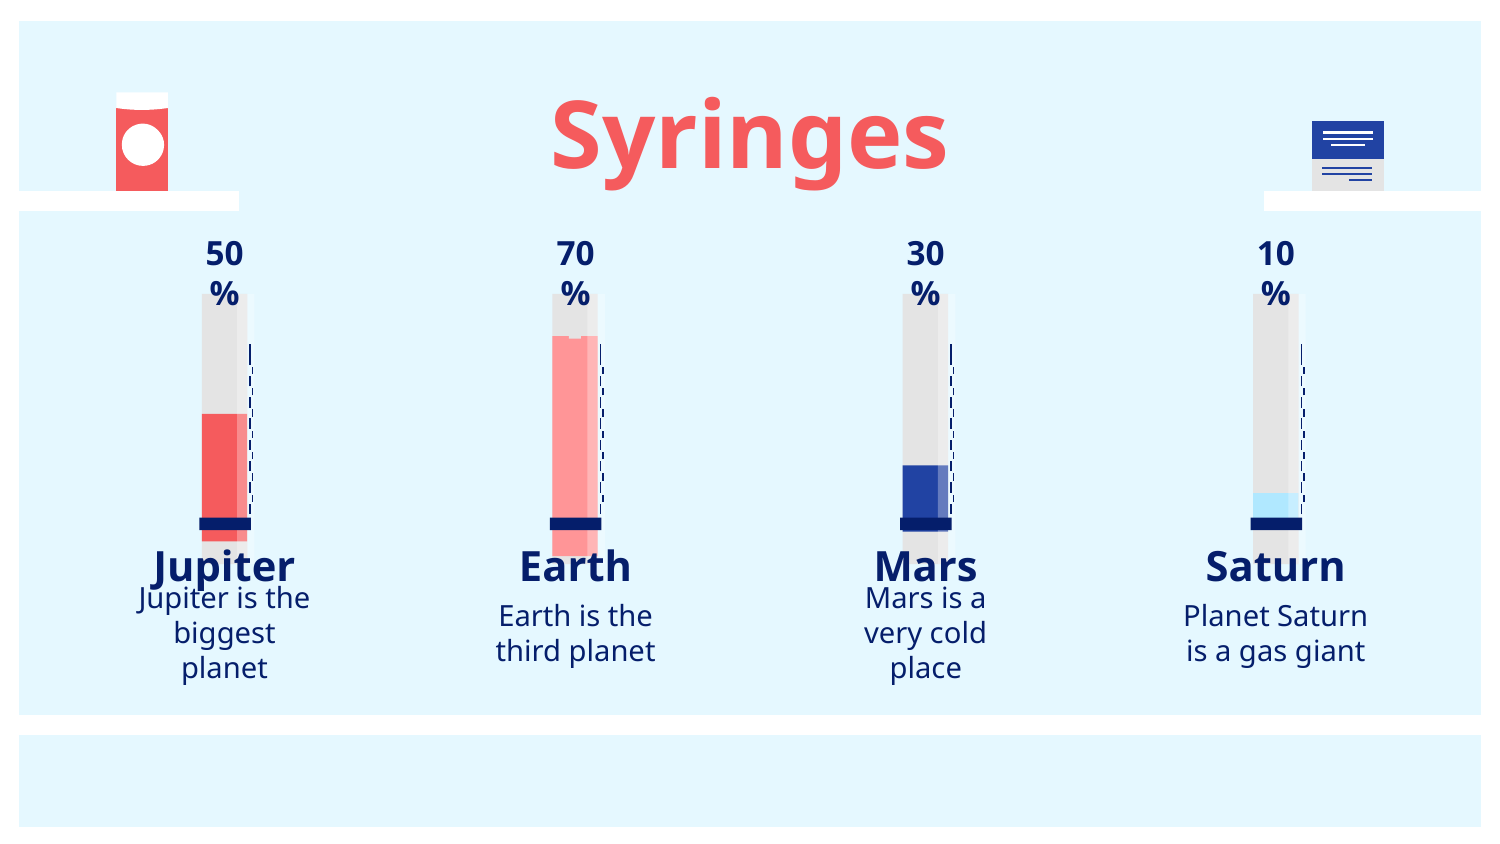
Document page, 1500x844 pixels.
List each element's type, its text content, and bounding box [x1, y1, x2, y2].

text_box Earth is the third planet [467, 593, 684, 671]
text_box Earth [467, 534, 684, 593]
text_box 50% [176, 242, 273, 302]
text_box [1238, 301, 1315, 529]
text_box Saturn [1167, 534, 1384, 593]
text_box 10% [1227, 242, 1324, 302]
text_box 70% [527, 242, 624, 302]
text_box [887, 301, 964, 529]
text_box Jupiter is the biggest planet [116, 593, 333, 671]
text_box 30% [877, 242, 974, 302]
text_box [187, 301, 264, 529]
text_box Planet Saturn is a gas giant [1167, 593, 1384, 671]
text_box Mars [817, 534, 1034, 593]
text_box Mars is a very cold place [817, 593, 1034, 671]
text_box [537, 301, 614, 529]
title Syringes [115, 75, 1384, 170]
text_box Jupiter [116, 534, 333, 593]
